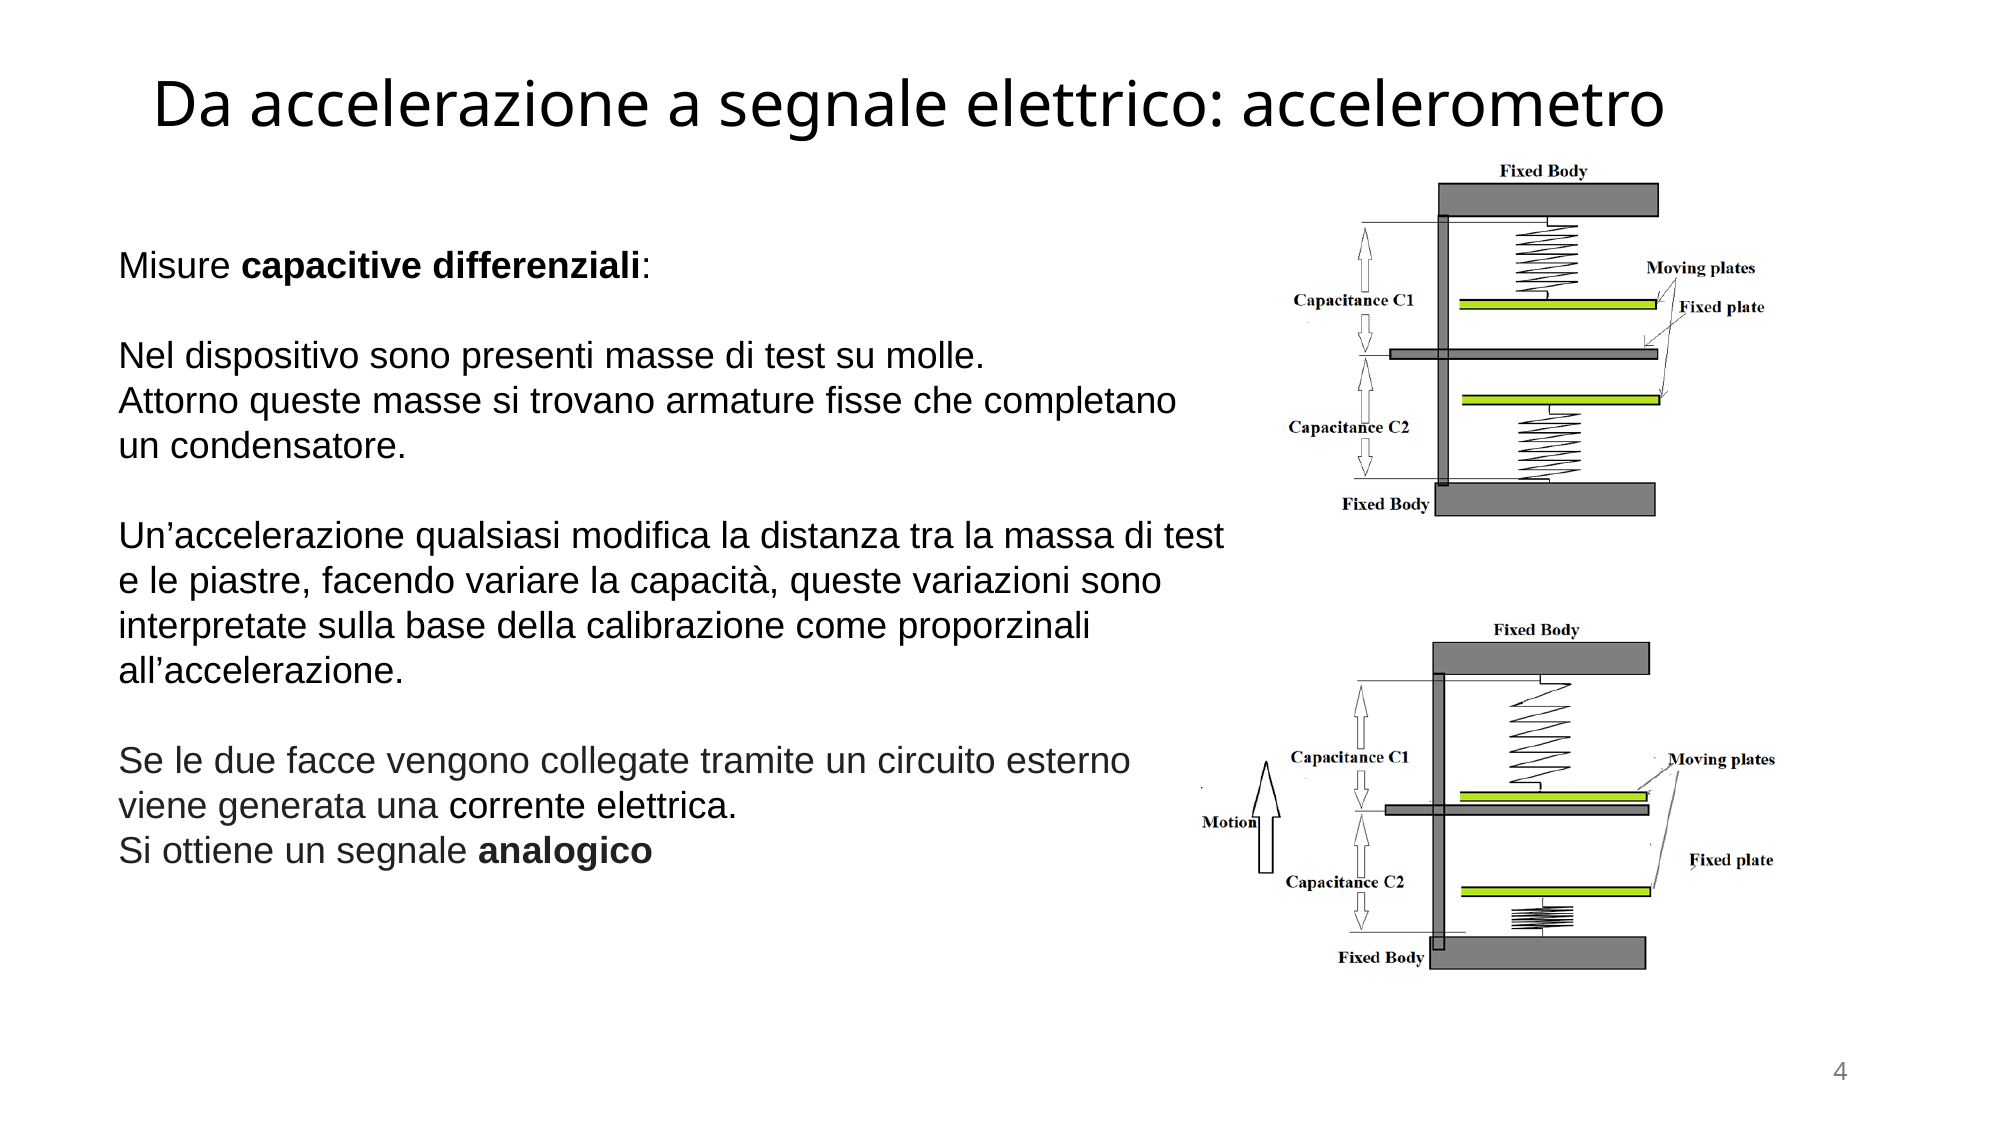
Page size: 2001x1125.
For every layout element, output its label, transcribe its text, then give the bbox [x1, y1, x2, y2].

picture [1197, 618, 1863, 977]
picture [1260, 161, 1843, 519]
text_box Misure capacitive differenziali: Nel dispositivo sono presenti masse di test su molle. Attorno queste masse si trovano armature fisse che completano un condensatore. Un’accelerazione qualsiasi modifica la distanza tra la massa di test e le piastre, facendo variare la capacità, queste variazioni sono interpretate sulla base della calibrazione come proporzinali all’accelerazione. Se le due facce vengono collegate tramite un circuito esterno viene generata una corrente elettrica. Si ottiene un segnale analogico [103, 234, 1240, 969]
title Da accelerazione a segnale elettrico: accelerometro [137, 41, 1863, 172]
slide_number 4 [1412, 1042, 1863, 1103]
